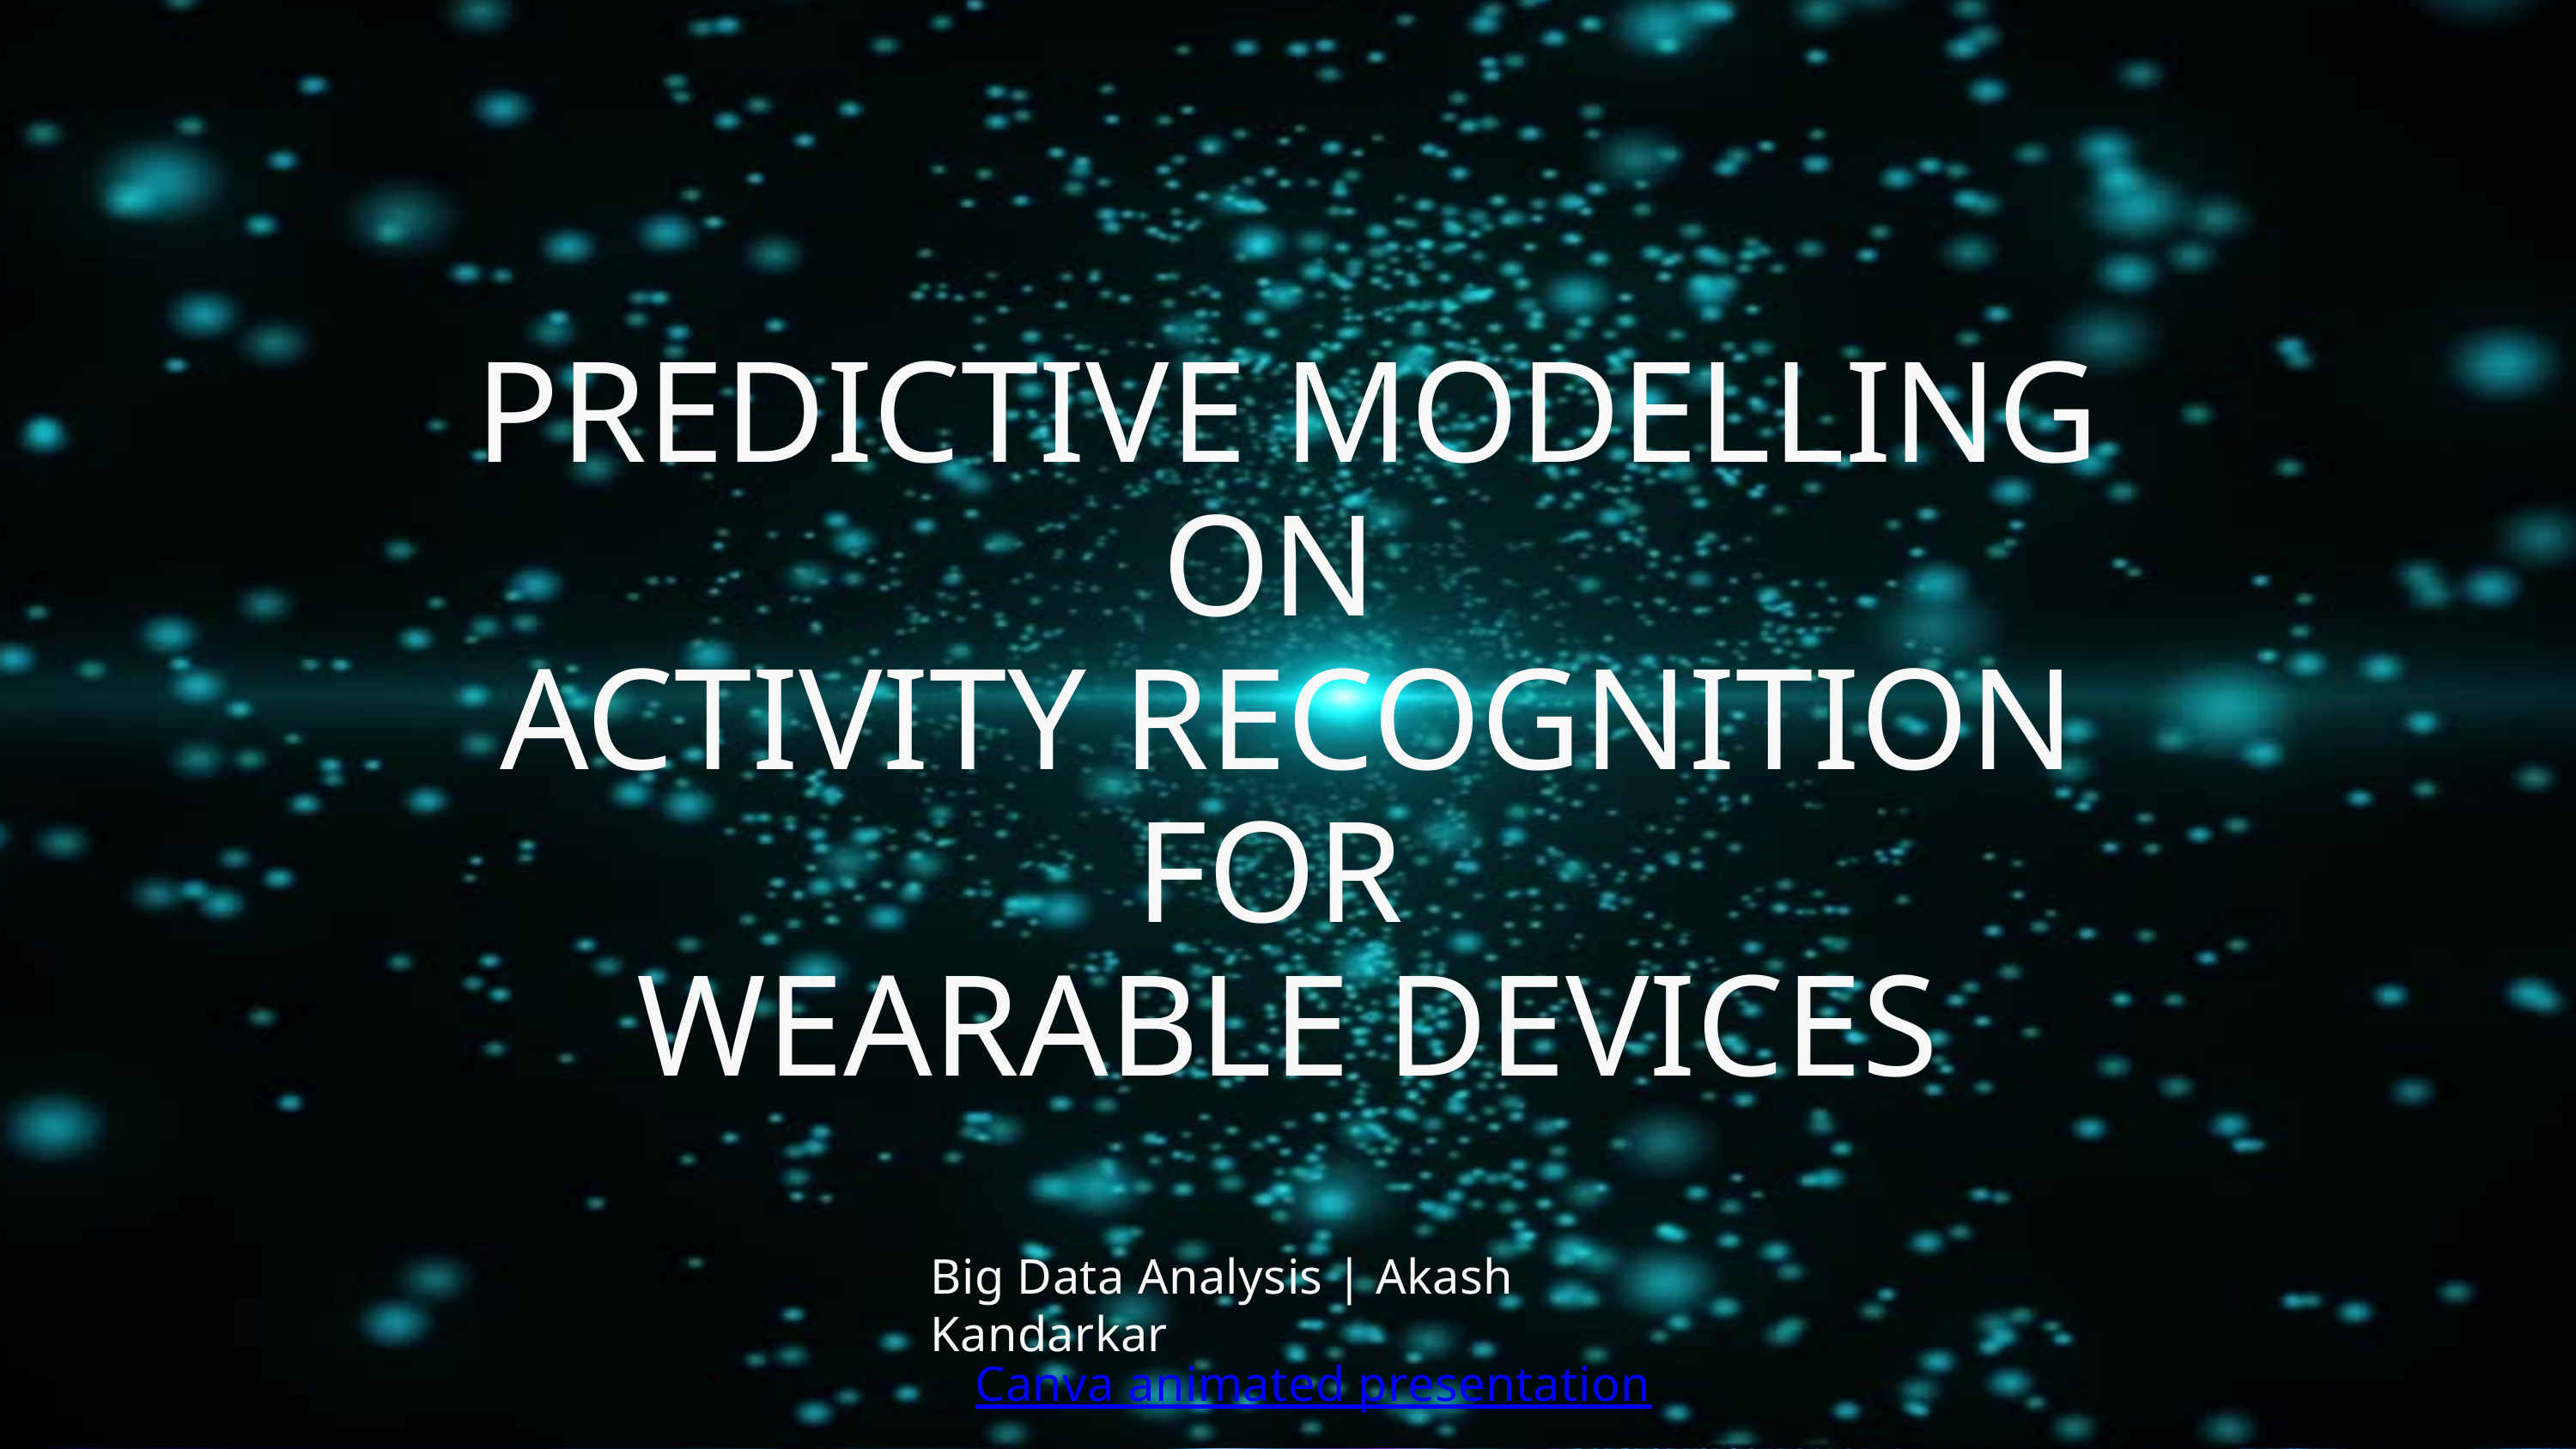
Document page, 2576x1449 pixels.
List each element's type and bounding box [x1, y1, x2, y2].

text_box [0, 0, 2576, 1449]
